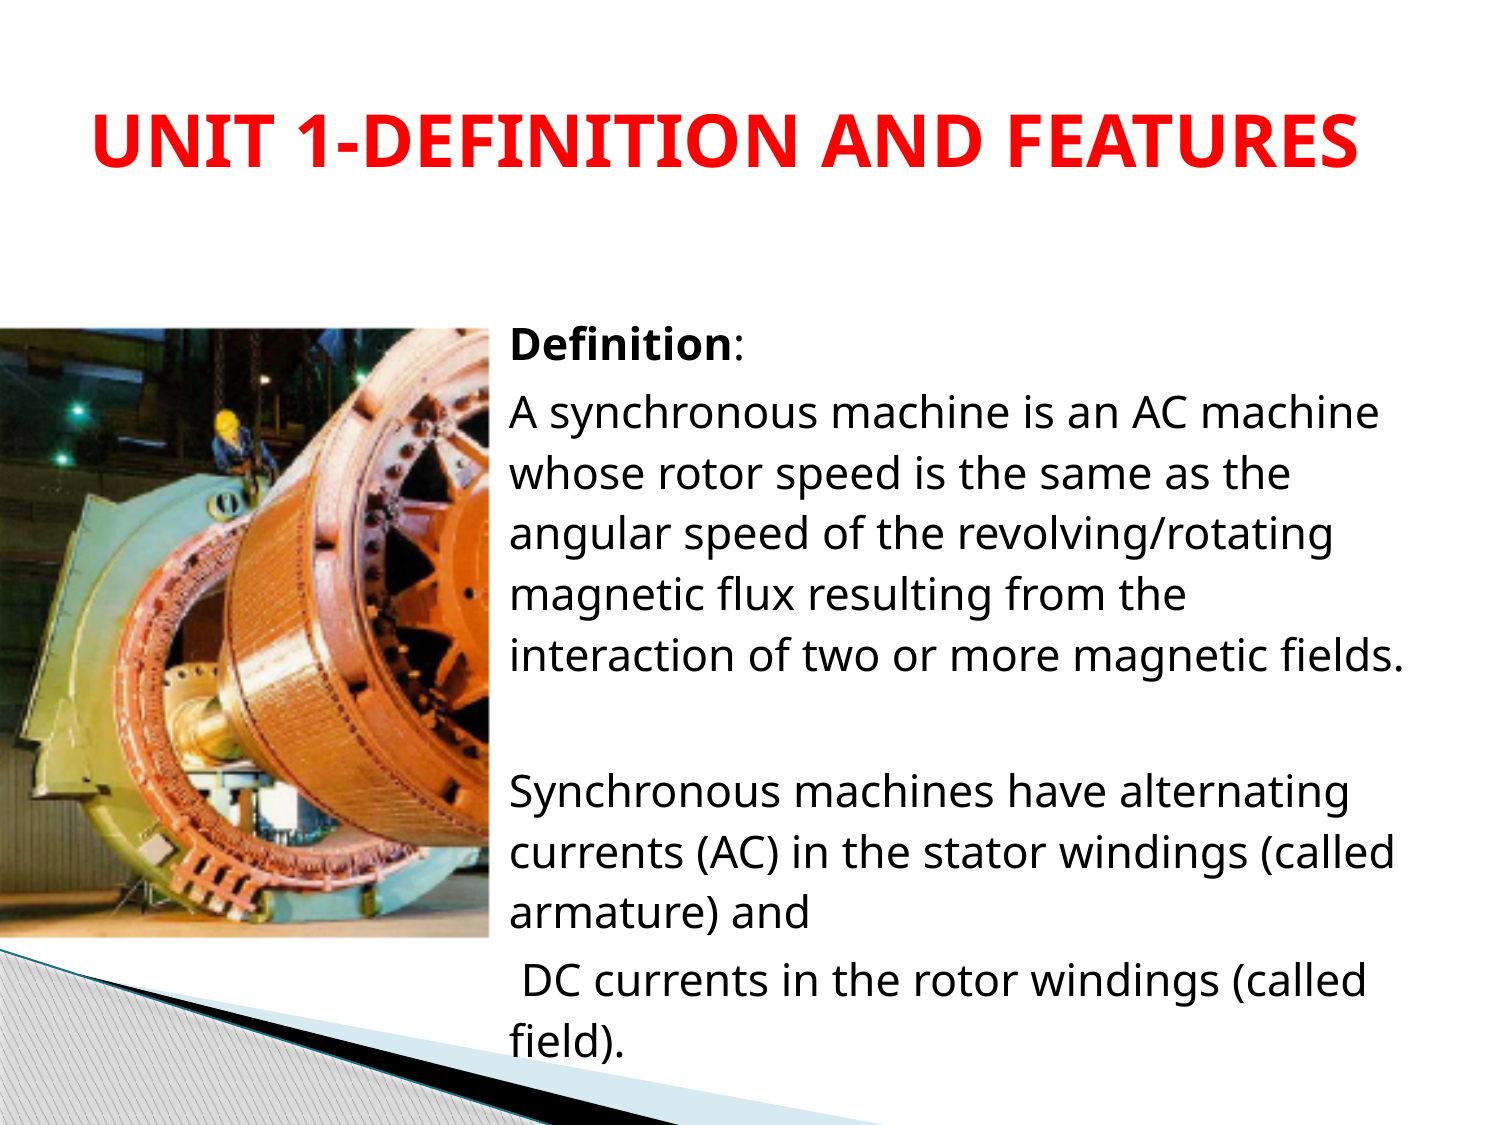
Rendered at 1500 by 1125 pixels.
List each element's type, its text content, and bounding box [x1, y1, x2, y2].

picture [0, 324, 495, 941]
list Definition: A synchronous machine is an AC machine whose rotor speed is the same as the angular speed of the revolving/rotating magnetic flux resulting from the interaction of two or more magnetic fields. Synchronous machines have alternating currents (AC) in the stator windings (called armature) and DC currents in the rotor windings (called field). [494, 237, 1425, 1125]
title UNIT 1-DEFINITION AND FEATURES [75, 45, 1425, 233]
